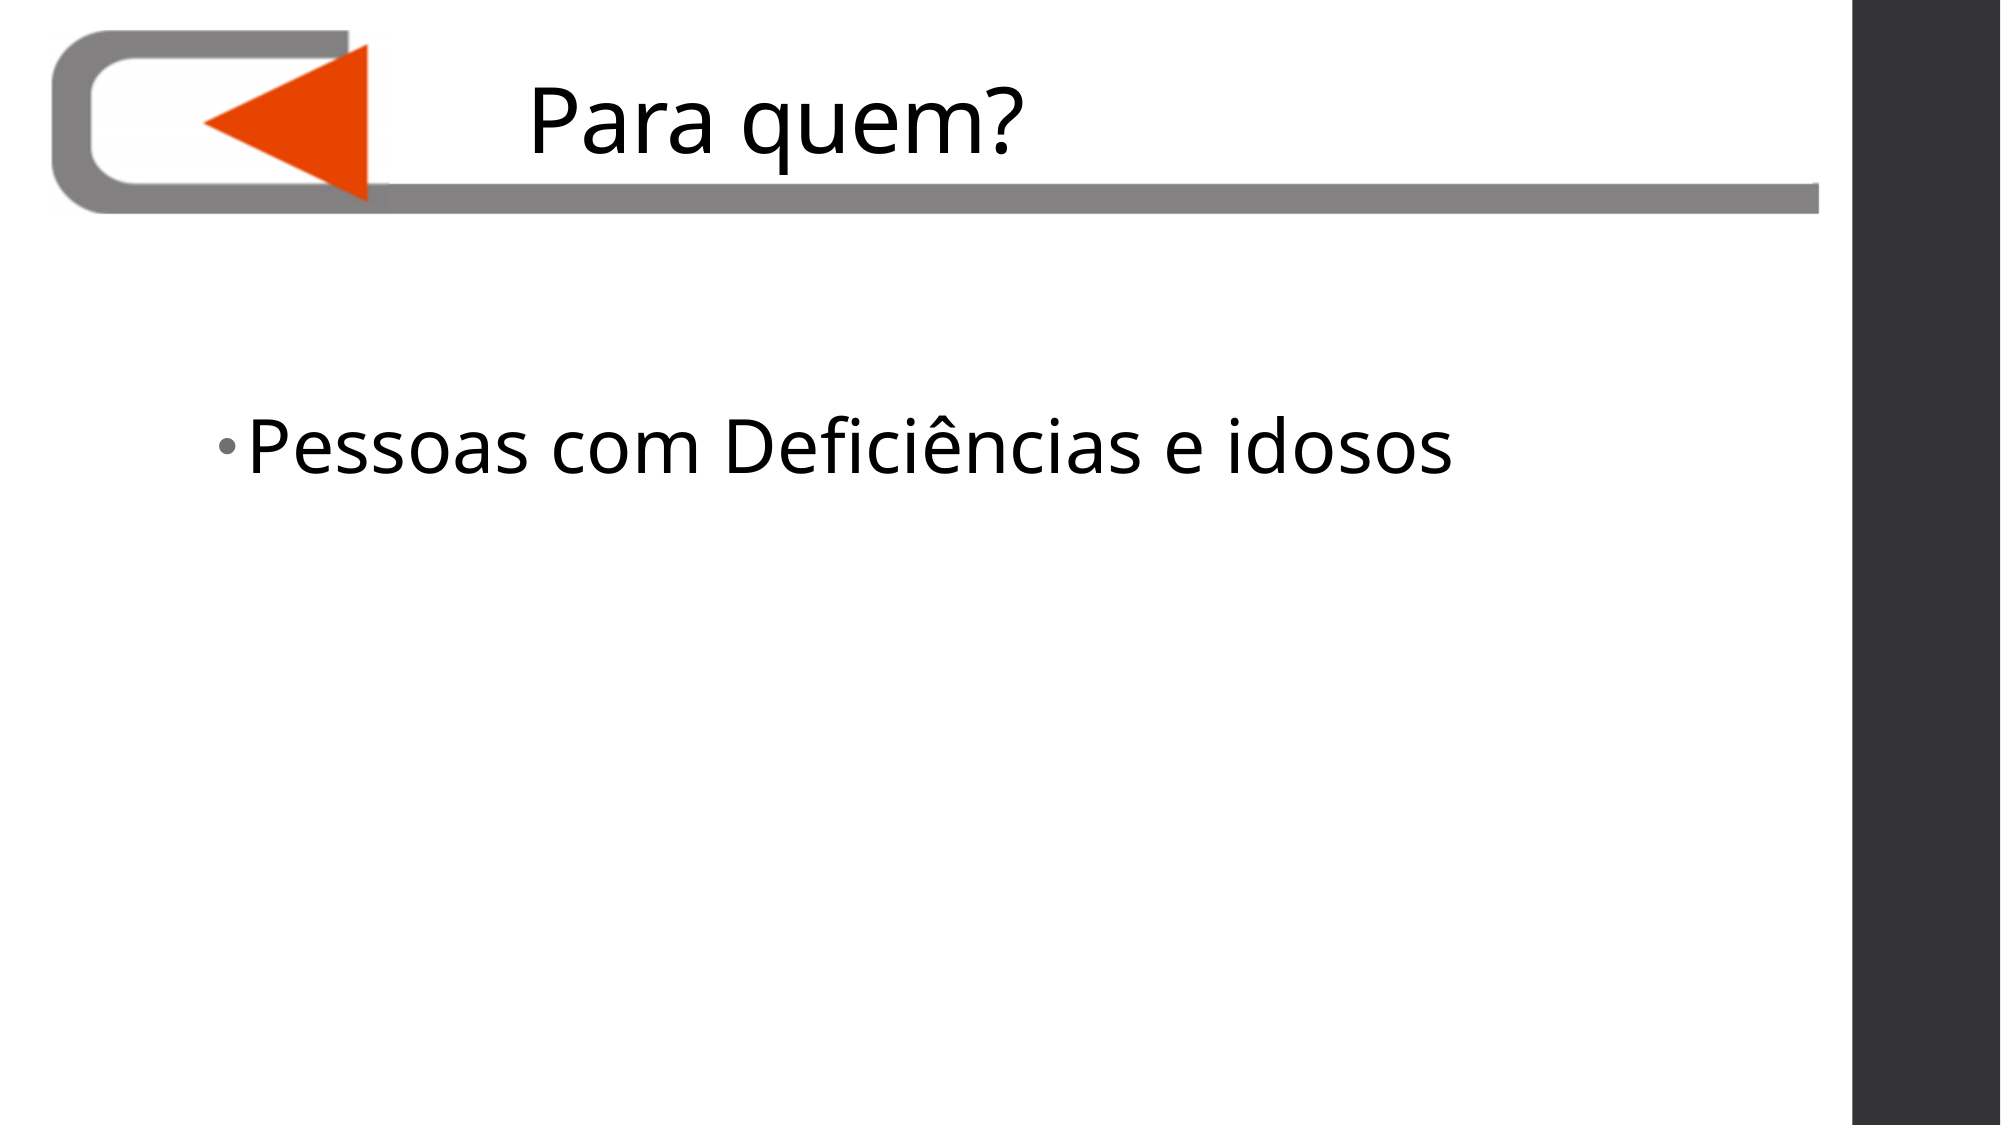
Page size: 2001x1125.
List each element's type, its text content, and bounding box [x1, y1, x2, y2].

title Para quem? [511, 0, 2000, 181]
picture [49, 30, 1833, 233]
list Pessoas com Deficiências e idosos [50, 397, 1664, 1125]
